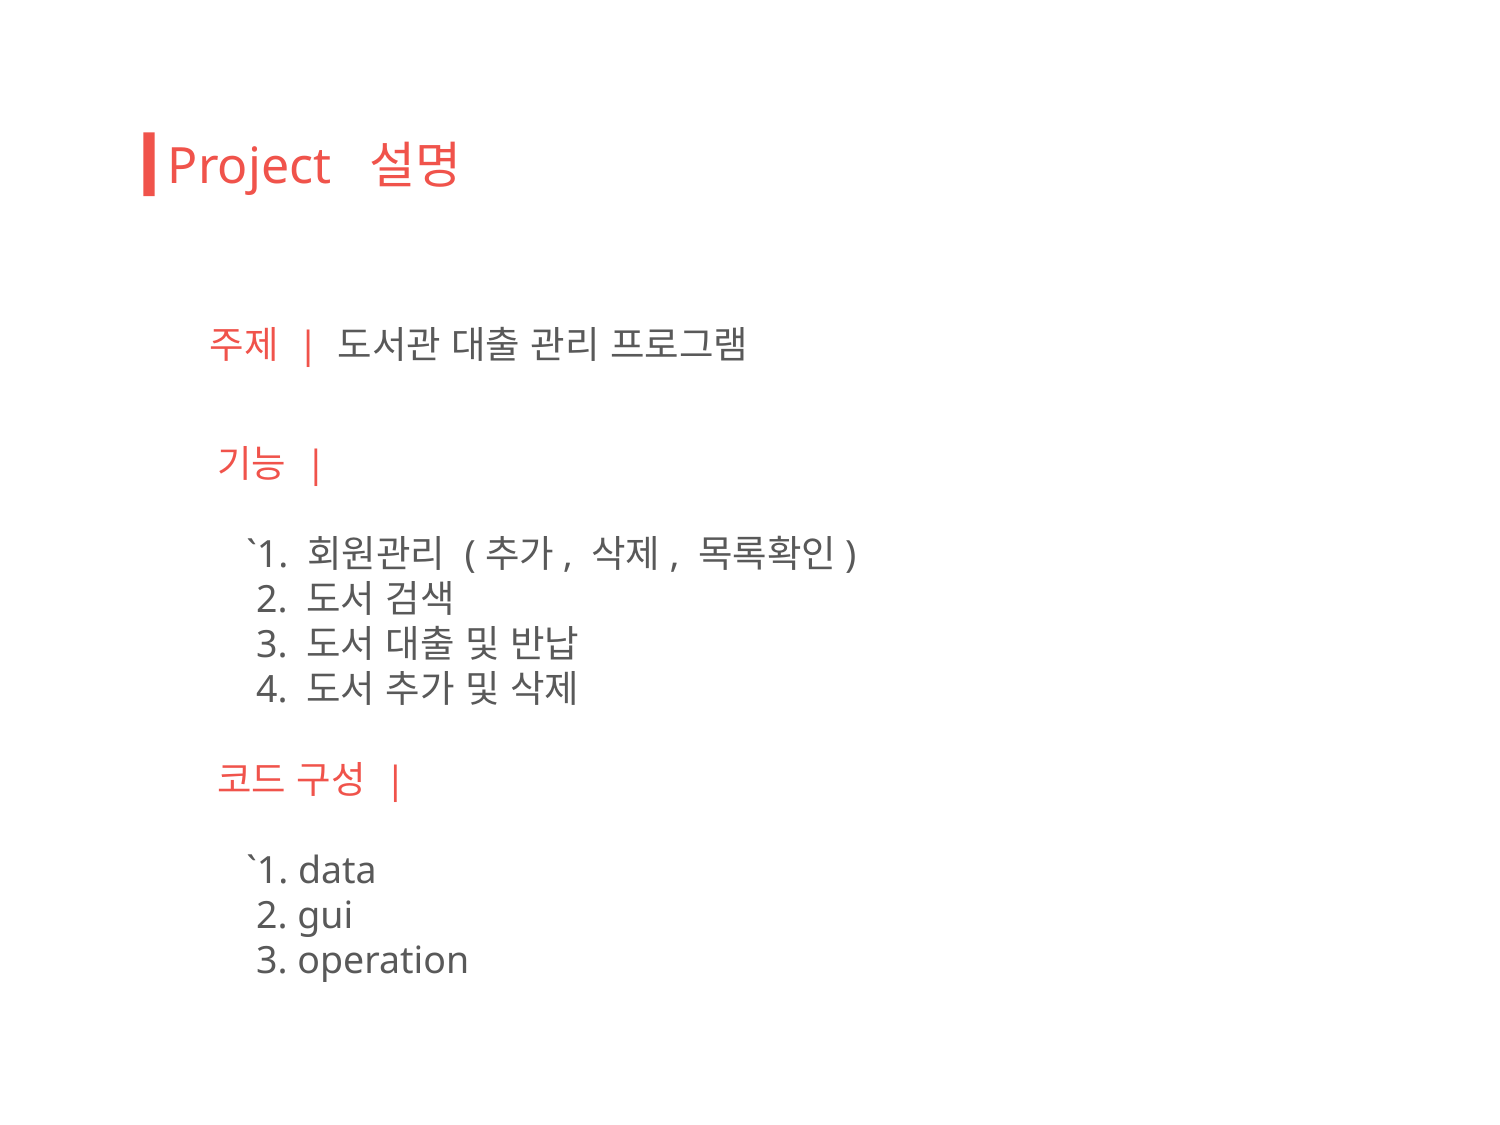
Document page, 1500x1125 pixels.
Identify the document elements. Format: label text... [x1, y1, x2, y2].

text_box 코드 구성 | `1. data 2. gui 3. operation [202, 748, 1306, 1034]
text_box Project 설명 [153, 126, 477, 202]
text_box 주제 | 도서관 대출 관리 프로그램 [194, 313, 1298, 374]
text_box [141, 130, 153, 198]
text_box 기능 | `1. 회원관리 (추가, 삭제, 목록확인) 2. 도서 검색 3. 도서 대출 및 반납 4. 도서 추가 및 삭제 [202, 432, 1306, 748]
